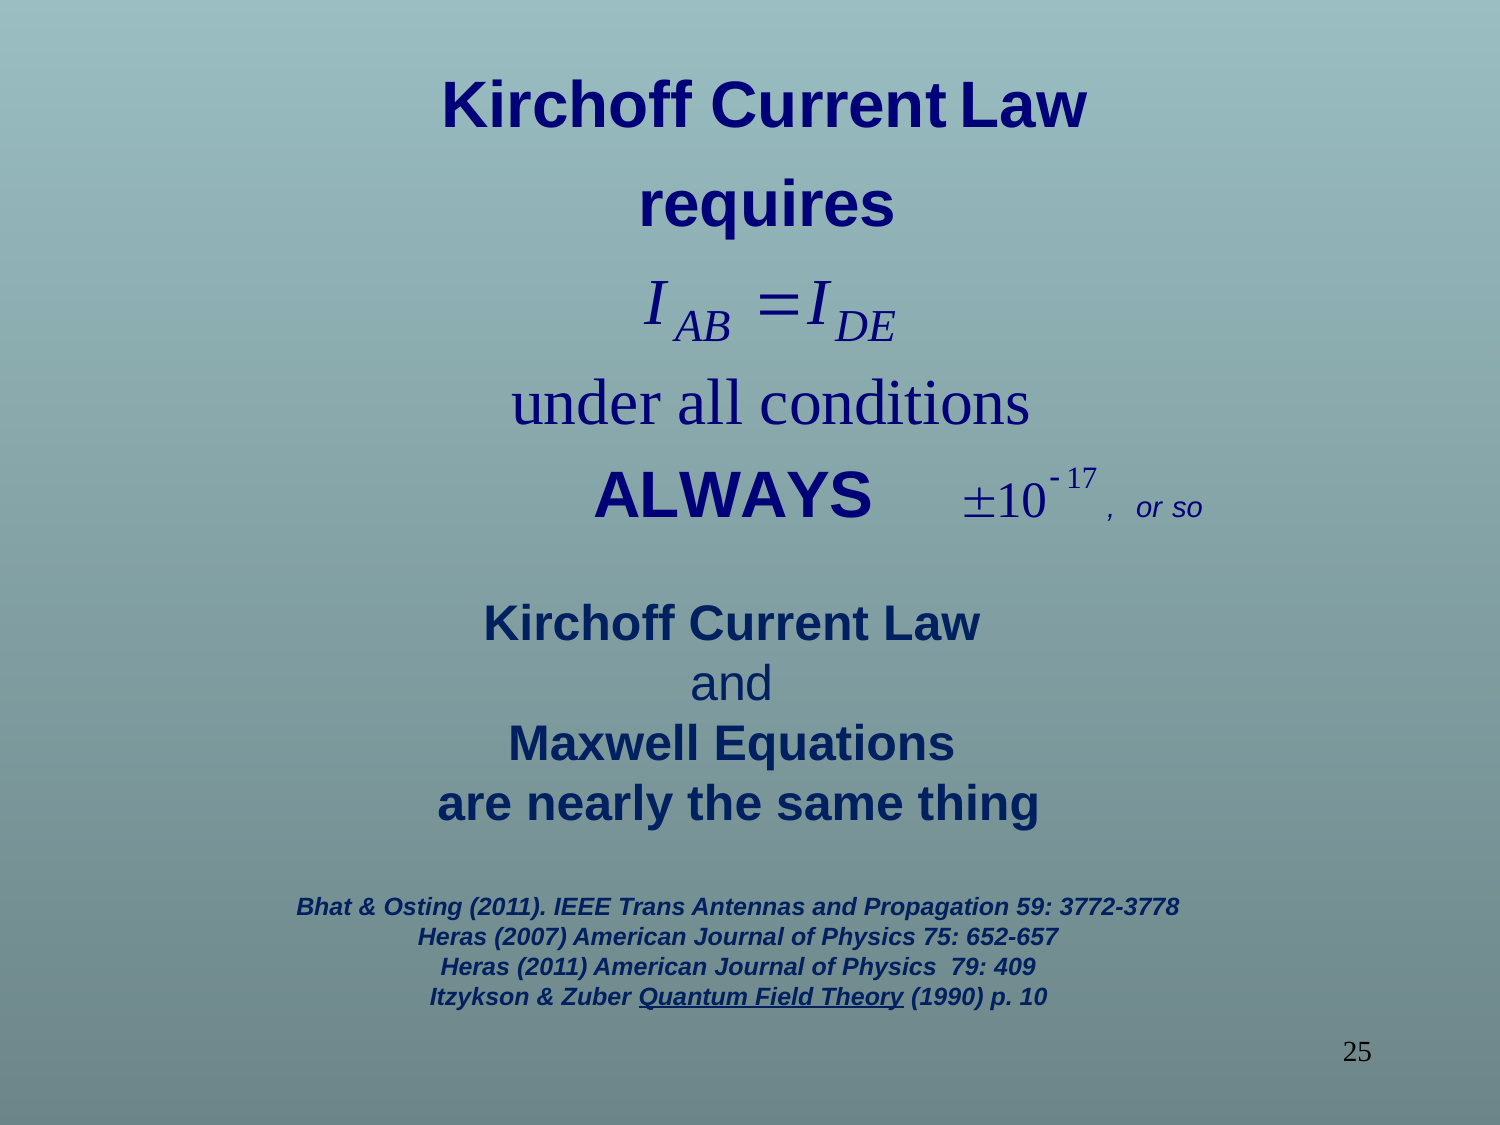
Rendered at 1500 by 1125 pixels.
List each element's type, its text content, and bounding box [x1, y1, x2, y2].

slide_number 25 [1074, 1024, 1388, 1101]
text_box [239, 73, 1208, 1043]
